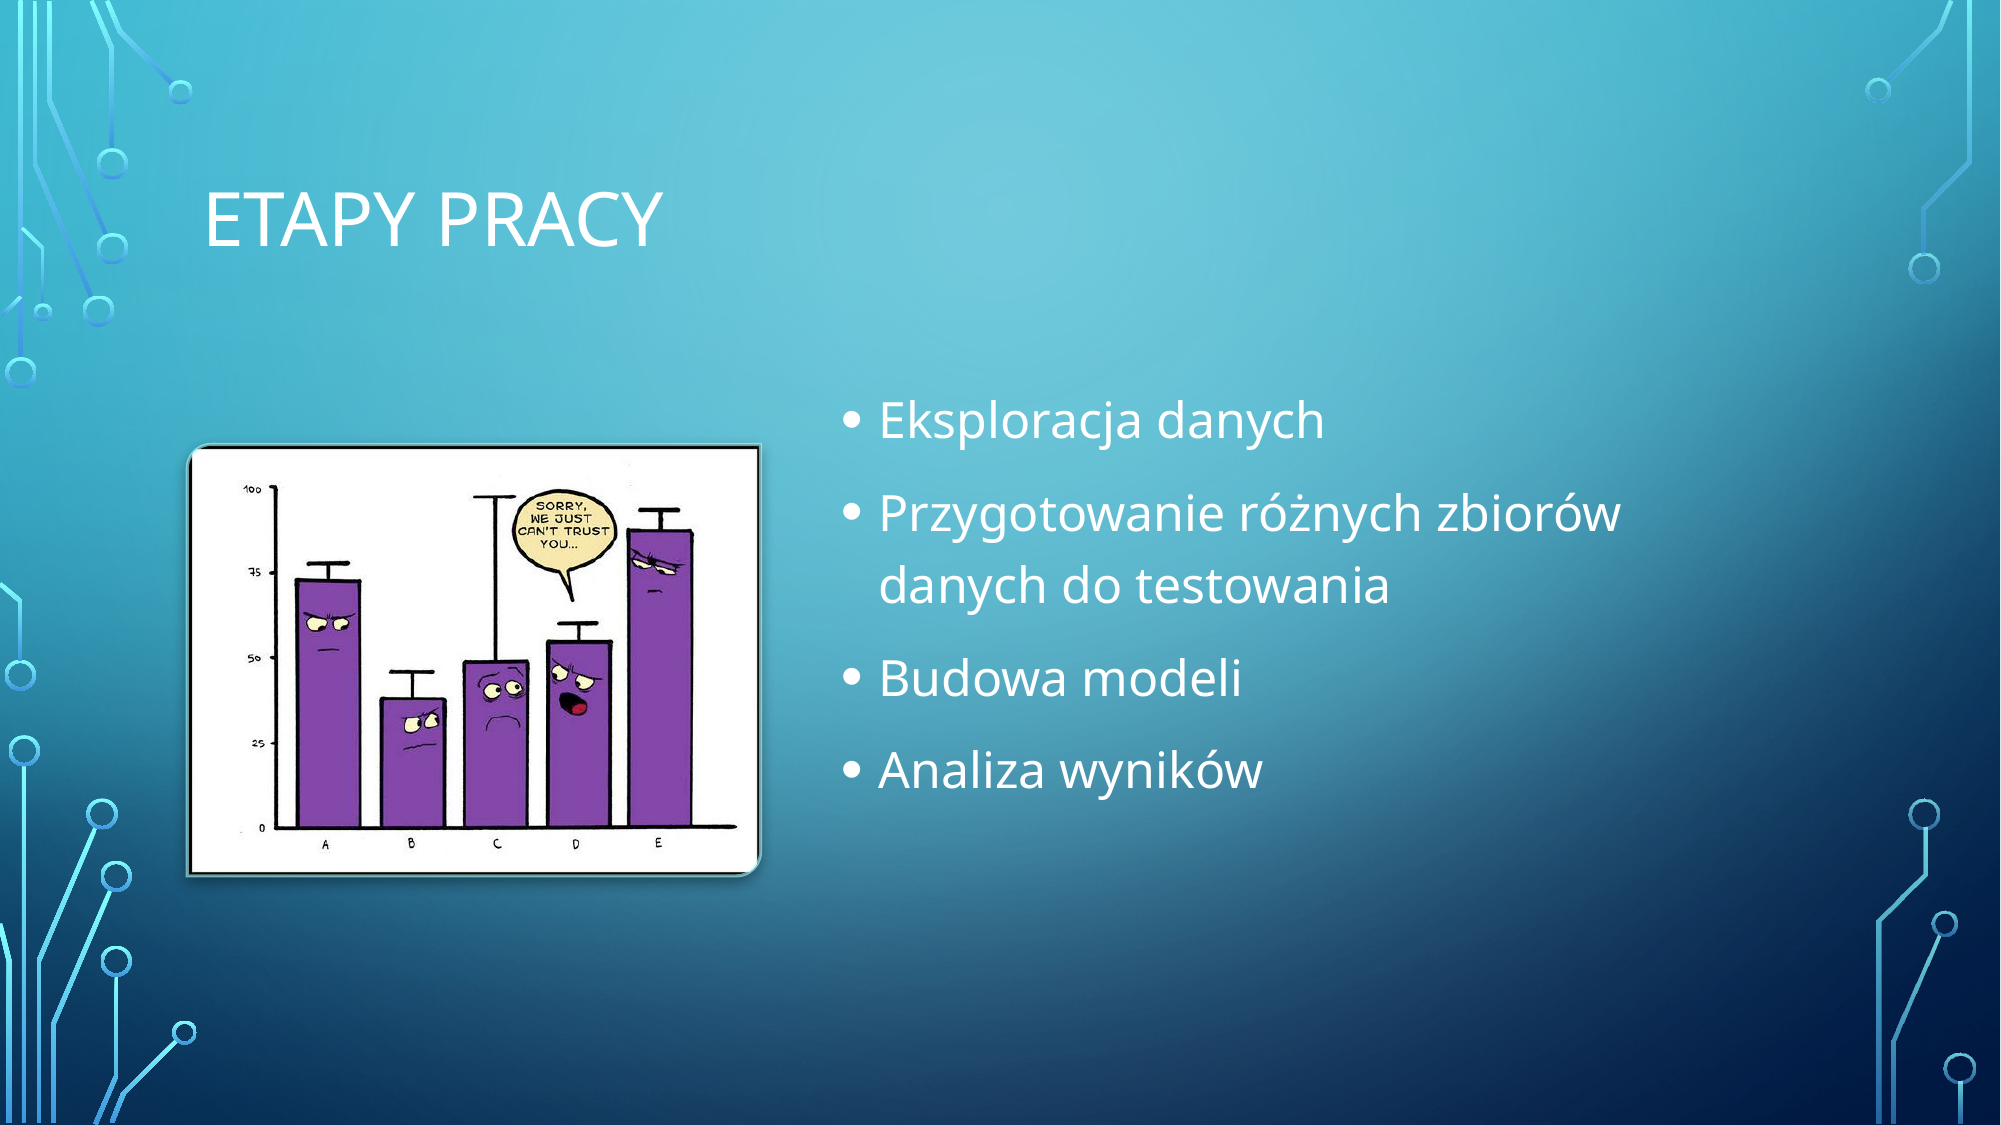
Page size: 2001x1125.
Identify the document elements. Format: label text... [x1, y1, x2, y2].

list Eksploracja danych Przygotowanie różnych zbiorów danych do testowania Budowa modeli Analiza wyników [825, 369, 1813, 950]
title Etapy pracy [187, 101, 1813, 344]
picture [186, 444, 761, 877]
